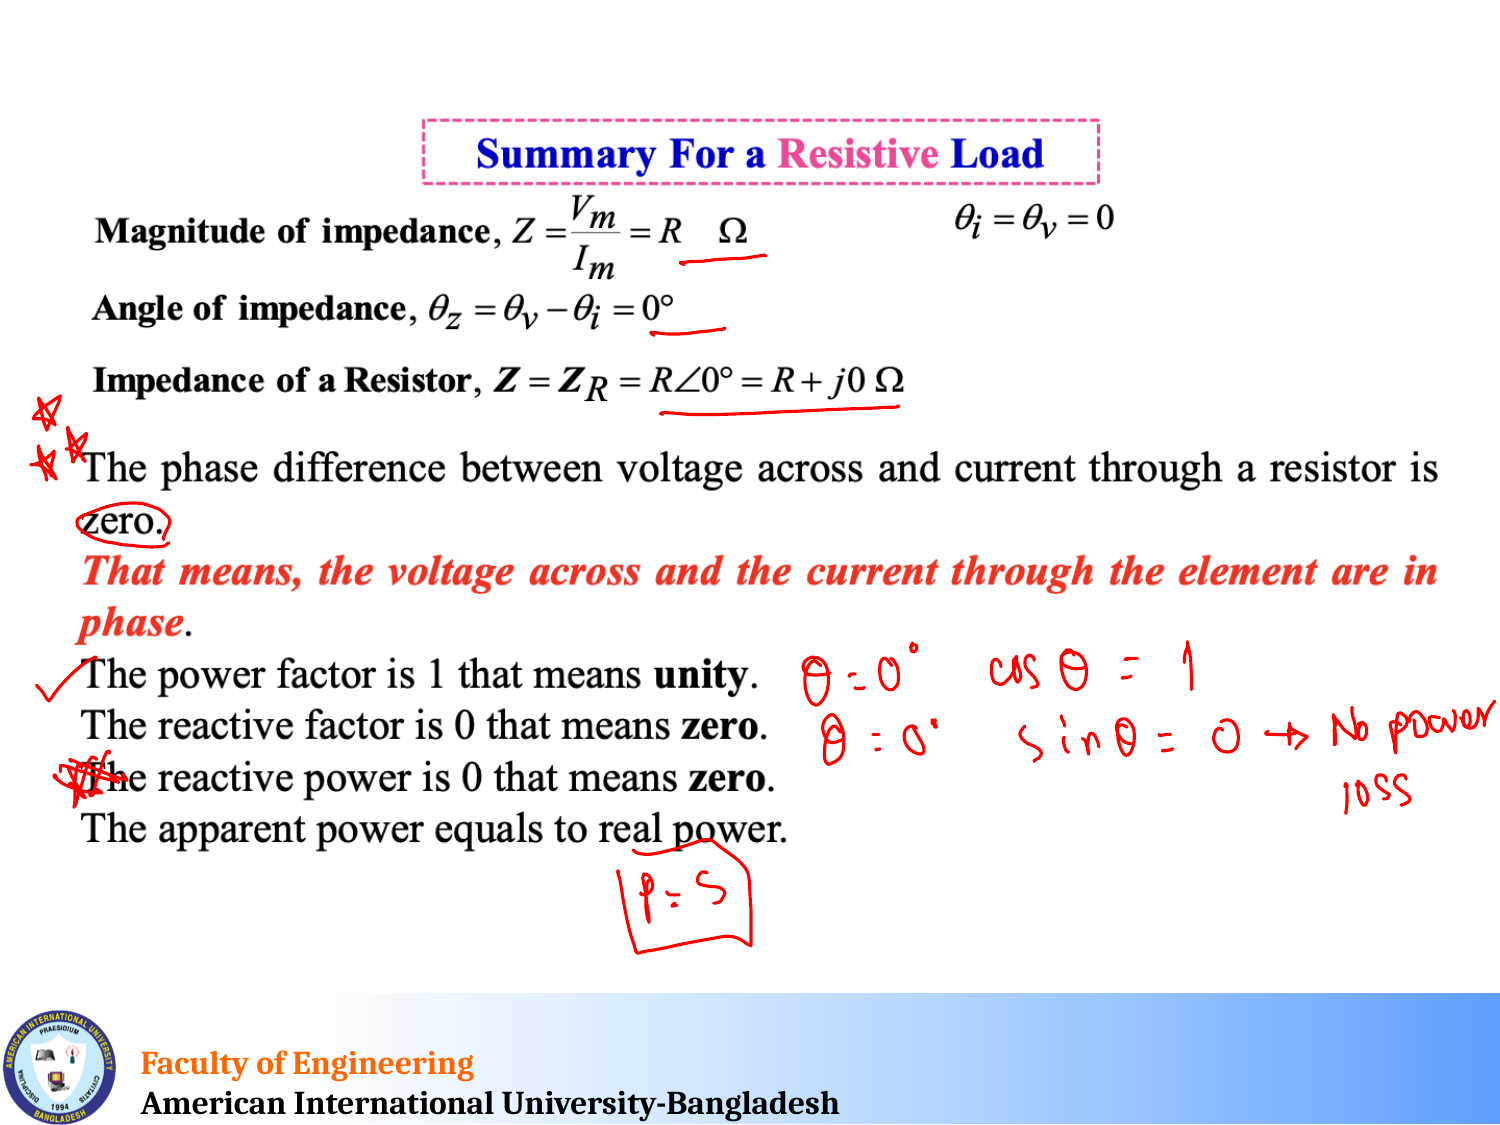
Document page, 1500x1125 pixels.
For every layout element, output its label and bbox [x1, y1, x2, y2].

picture [88, 769, 97, 774]
picture [77, 773, 82, 784]
picture [1431, 719, 1442, 729]
picture [0, 1007, 119, 1125]
picture [83, 775, 95, 790]
picture [1399, 716, 1405, 725]
picture [56, 104, 1444, 866]
picture [1412, 714, 1425, 734]
